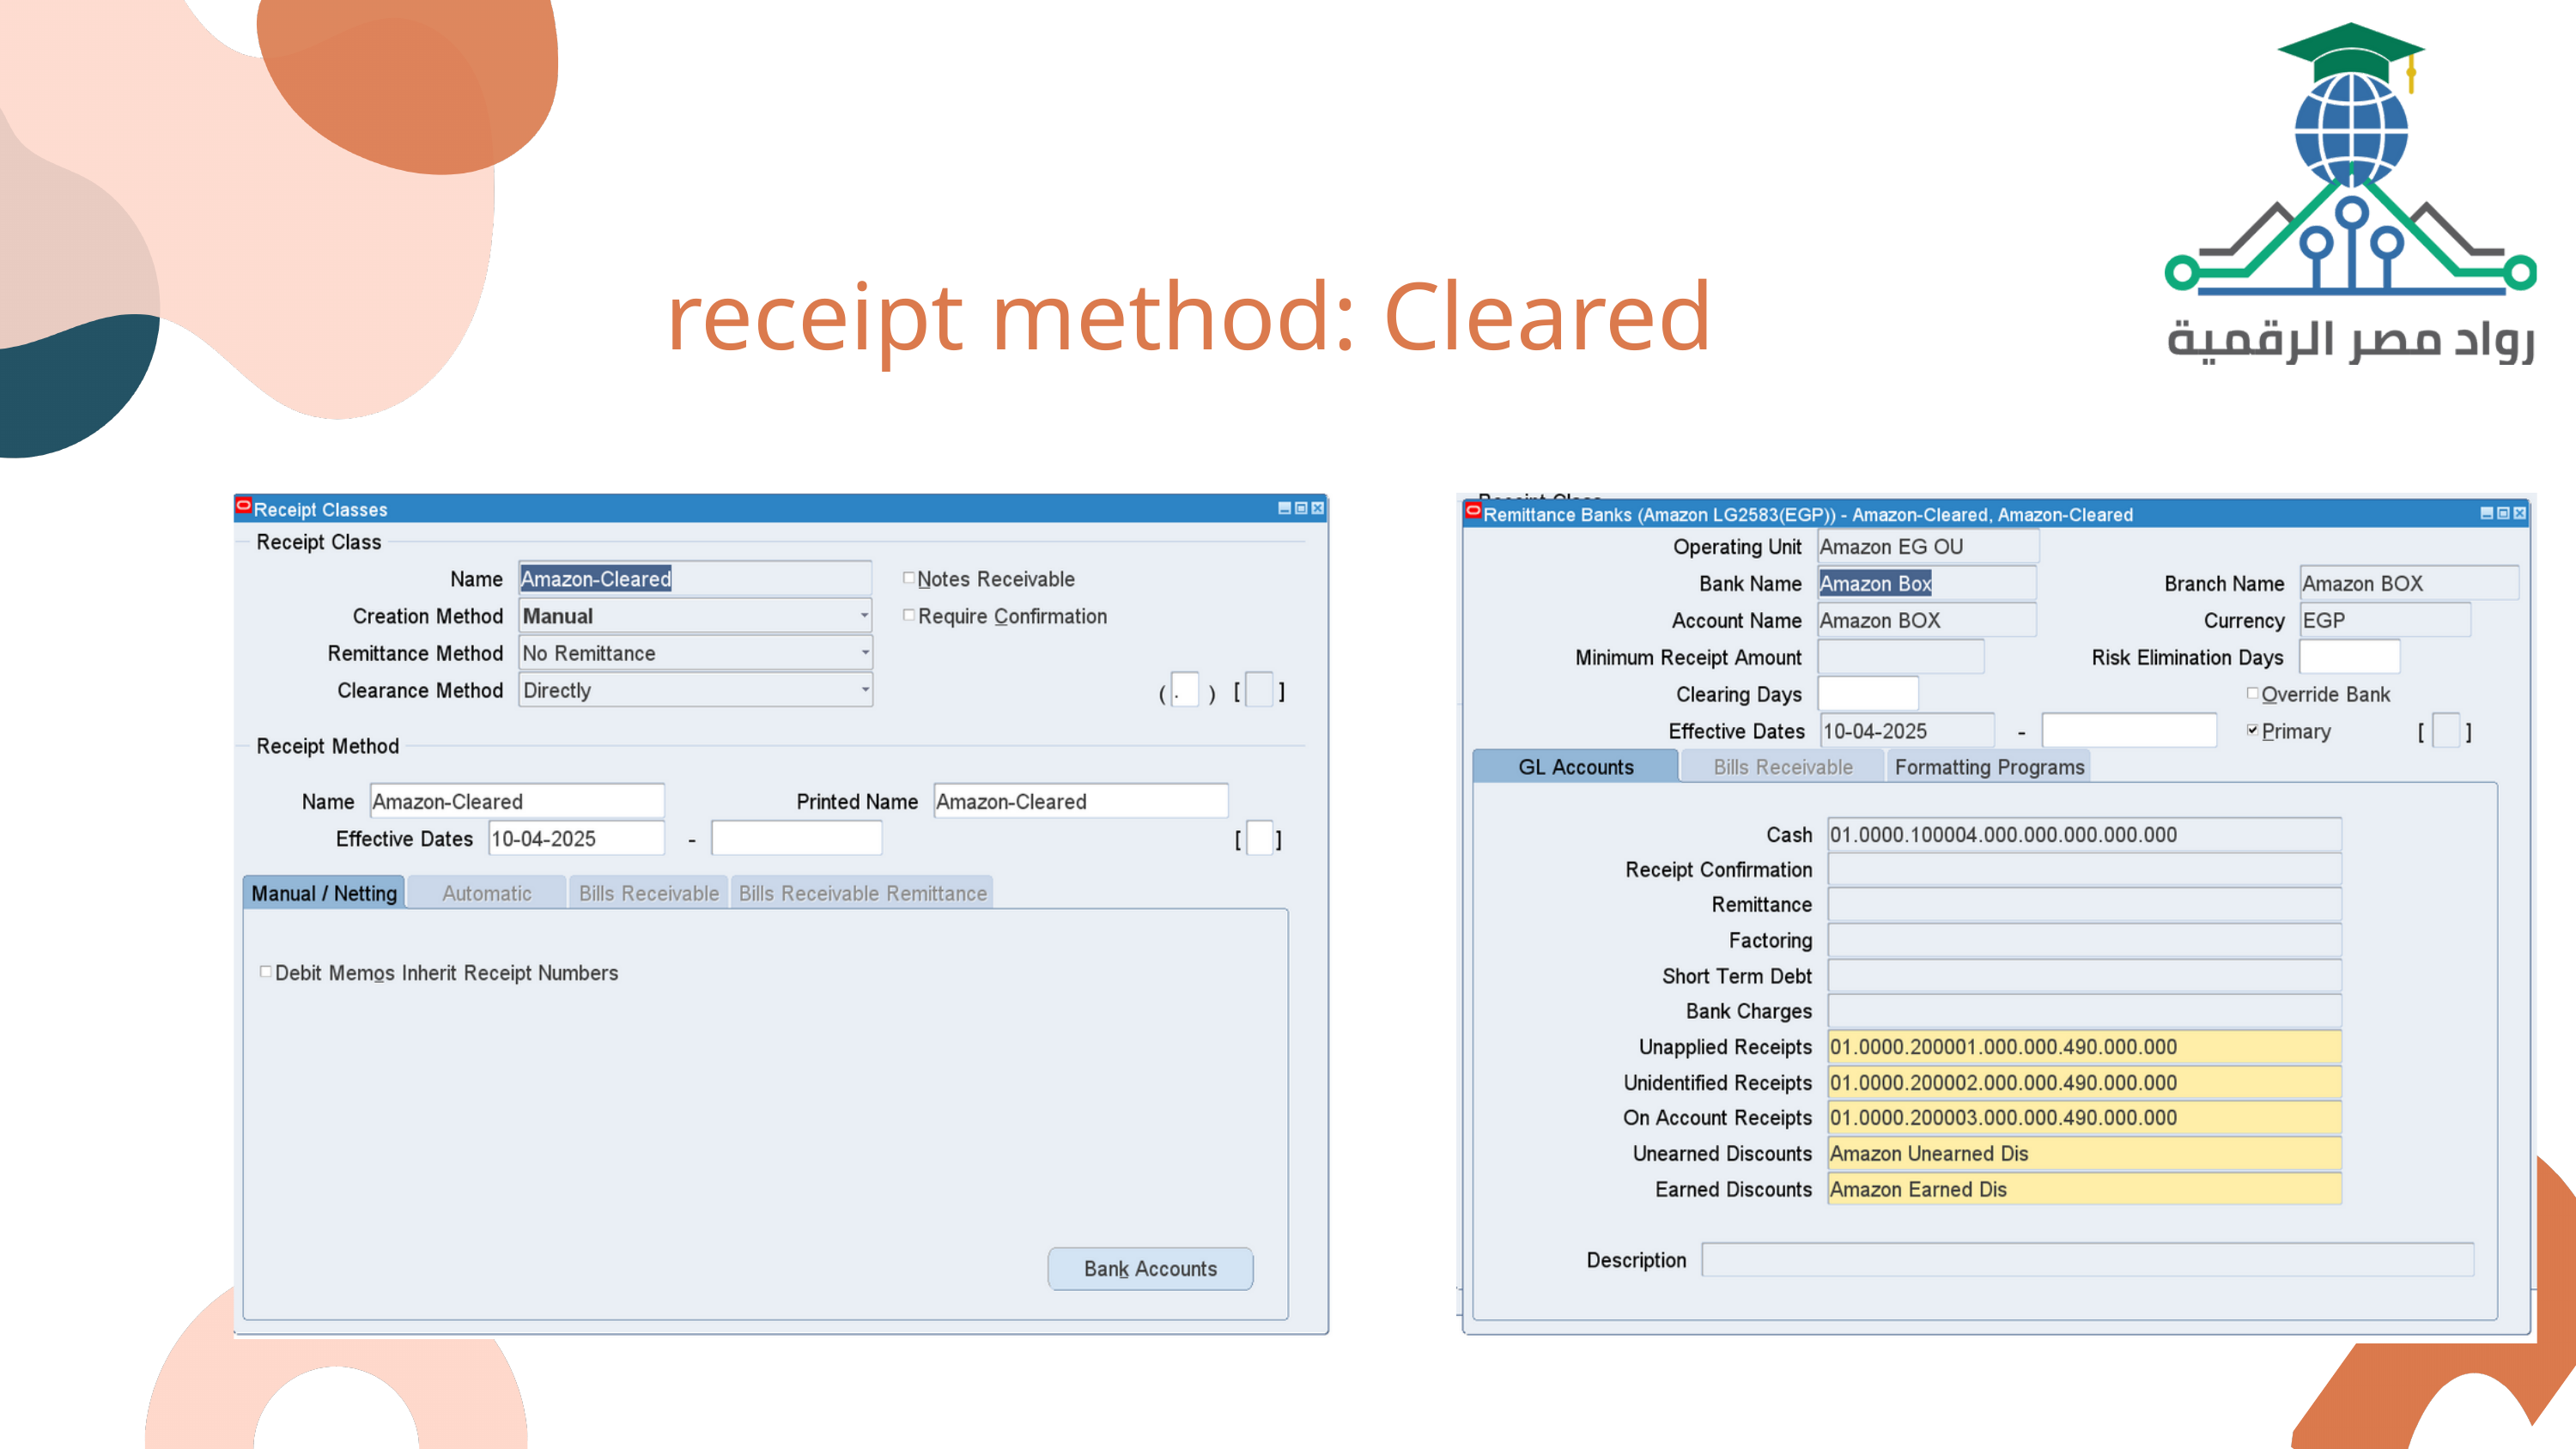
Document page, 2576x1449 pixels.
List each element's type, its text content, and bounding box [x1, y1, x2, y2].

text_box [2165, 22, 2537, 365]
text_box receipt method: Cleared [659, 238, 1722, 369]
text_box [234, 493, 1334, 1339]
text_box [2285, 1152, 2576, 1449]
text_box [1456, 493, 2537, 1343]
text_box [0, 0, 560, 464]
text_box [144, 1257, 528, 1449]
